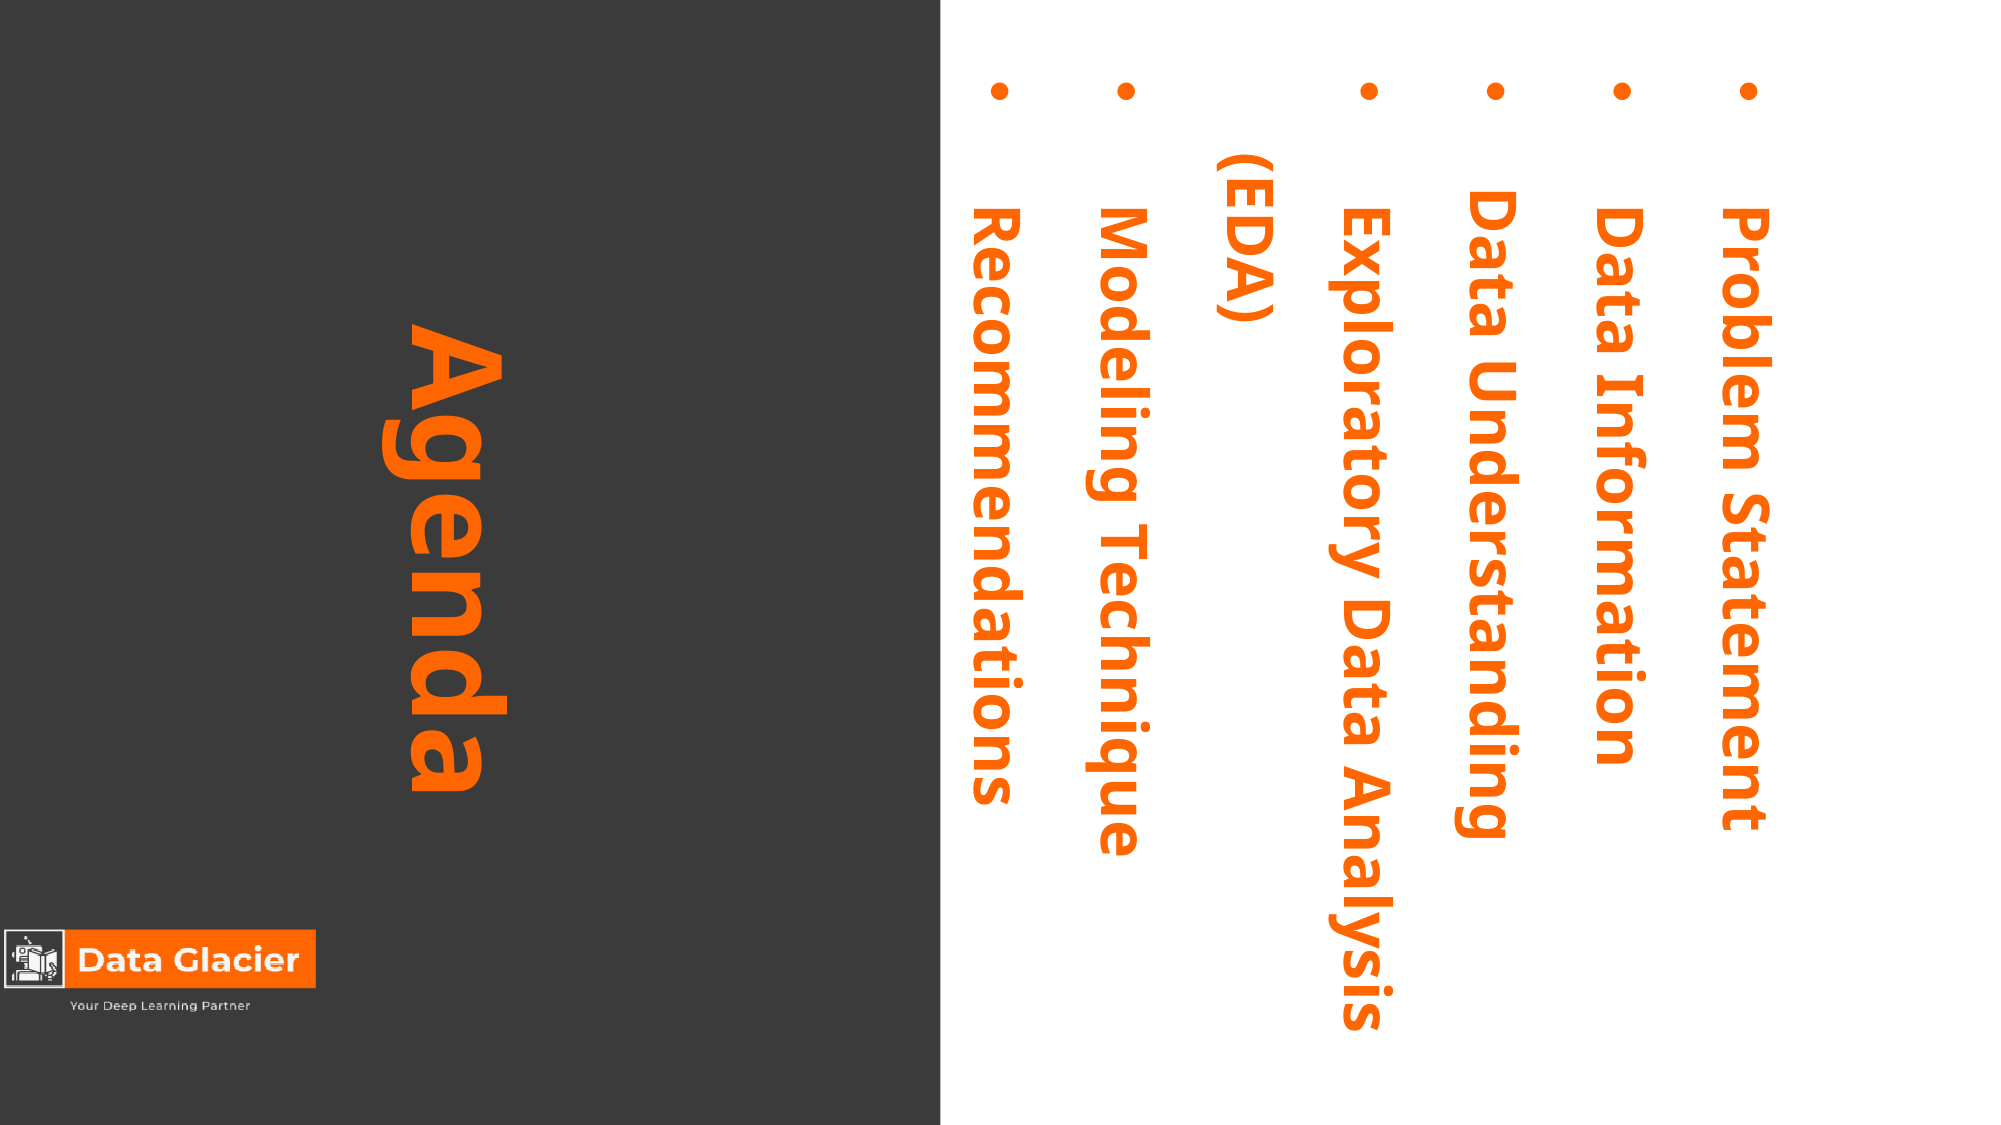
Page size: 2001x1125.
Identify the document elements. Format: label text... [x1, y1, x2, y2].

subtitle Problem Statement Data Information Data Understanding Exploratory Data Analysis (EDA) Modeling Technique Recommendations [940, 0, 2000, 1125]
title Agenda [0, 0, 940, 1125]
picture [0, 817, 319, 1125]
